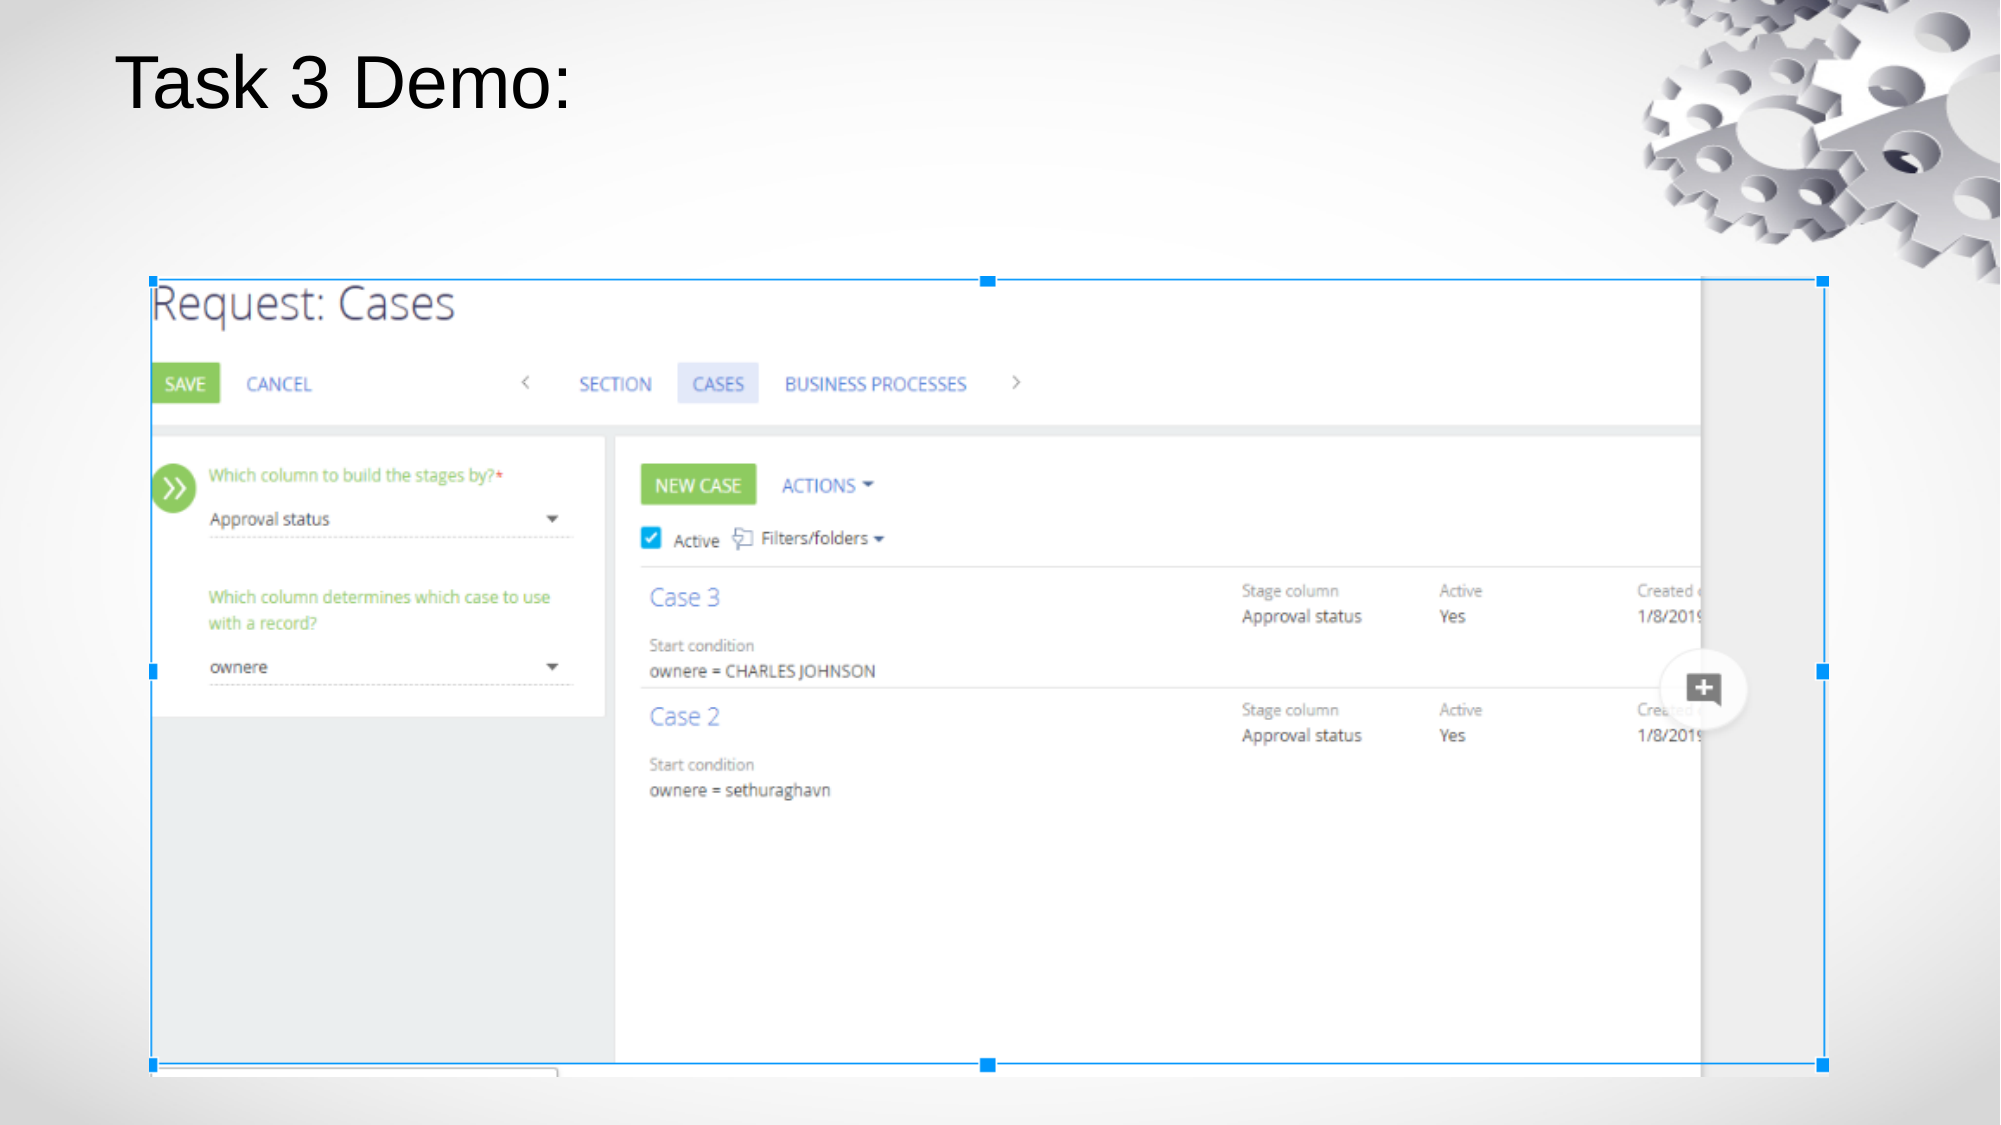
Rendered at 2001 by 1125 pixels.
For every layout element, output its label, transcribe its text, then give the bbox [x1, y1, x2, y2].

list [149, 276, 1829, 1077]
picture [0, 0, 2000, 1125]
title Task 3 Demo: [99, 30, 1901, 127]
